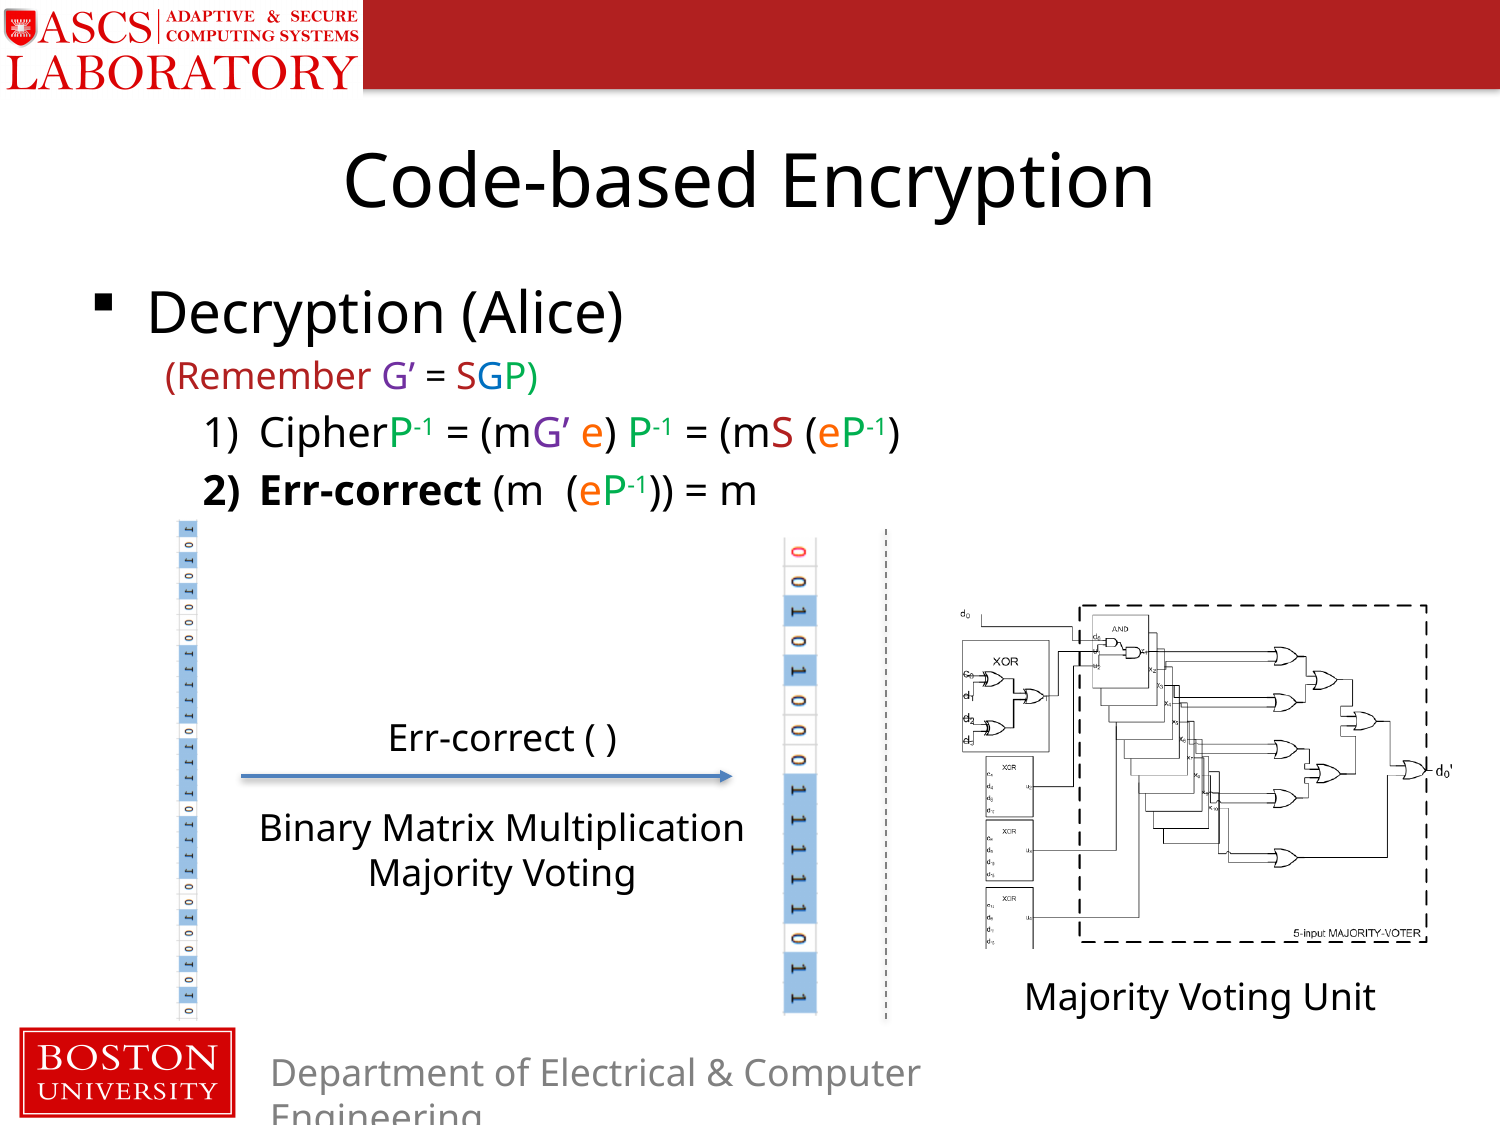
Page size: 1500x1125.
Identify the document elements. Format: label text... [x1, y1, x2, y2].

text_box Majority Voting Unit [1008, 965, 1392, 1025]
text_box Err-correct ( ) Binary Matrix Multiplication Majority Voting [243, 785, 761, 902]
picture [0, 520, 438, 1020]
picture [560, 538, 885, 1015]
picture [0, 0, 363, 100]
title Code-based Encryption [75, 121, 1425, 233]
text_box Err-correct ( ) Binary Matrix Multiplication Majority Voting [243, 706, 761, 775]
picture [19, 1027, 236, 1118]
picture [887, 598, 1456, 955]
